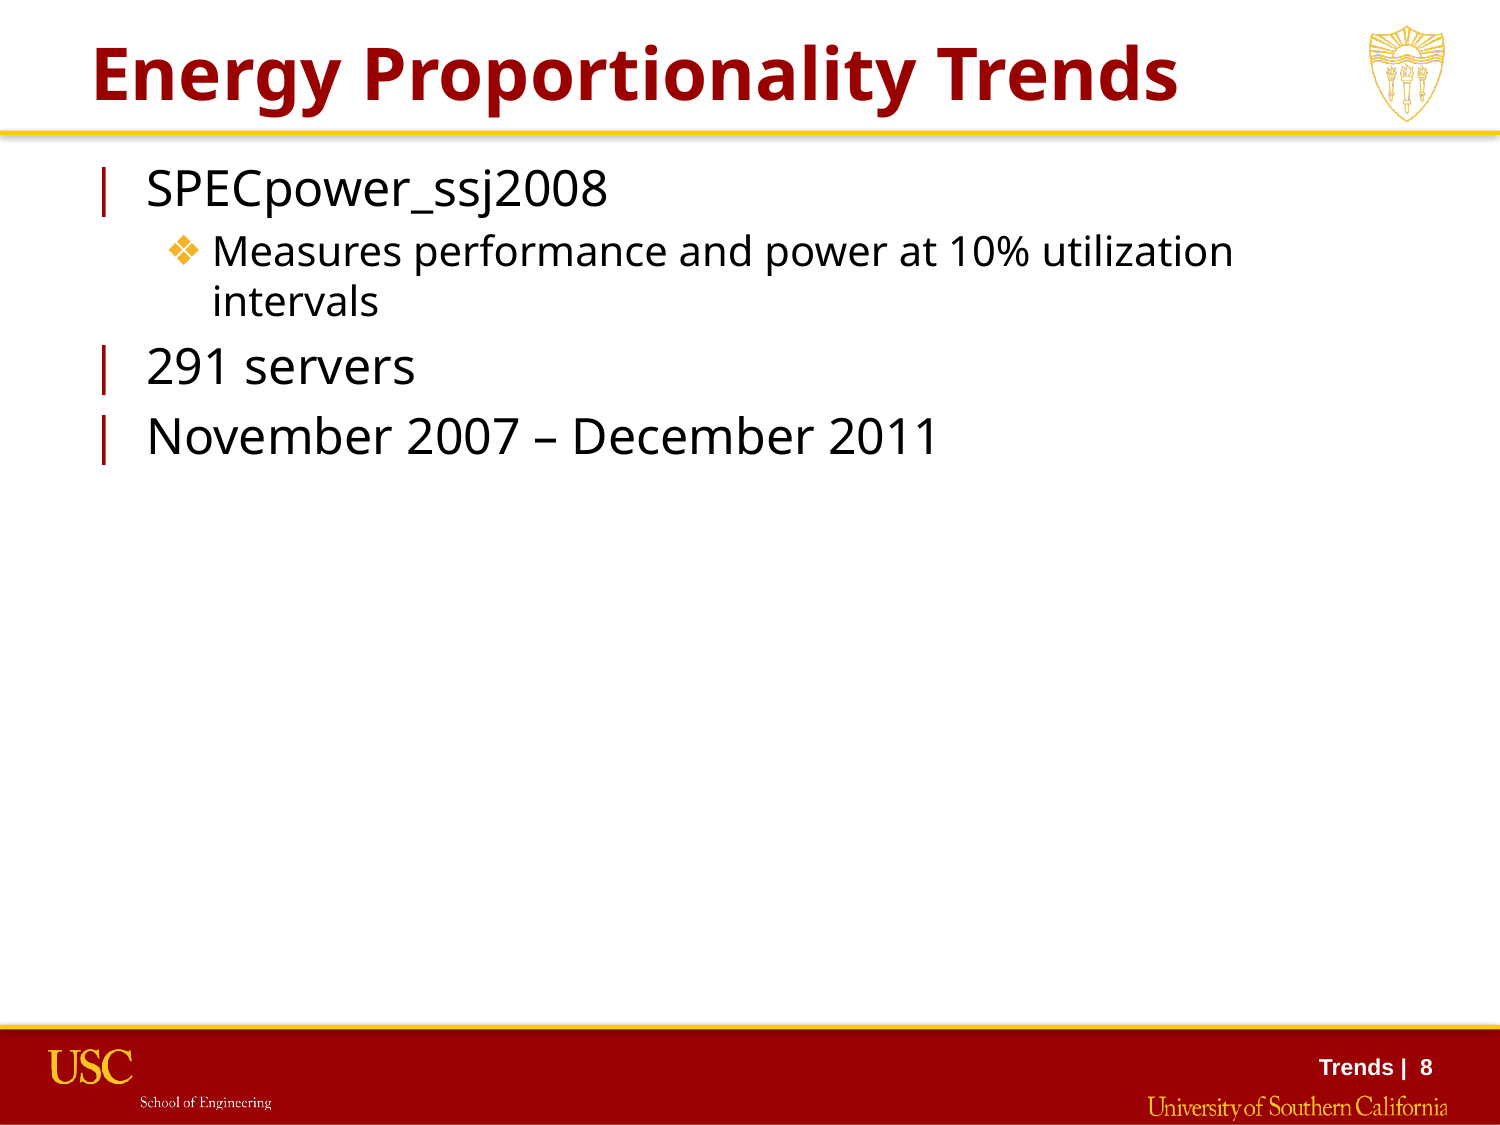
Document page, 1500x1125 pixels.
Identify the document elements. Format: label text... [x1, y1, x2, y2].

text_box Trends | 8 [1181, 1045, 1448, 1098]
list SPECpower_ssj2008 Measures performance and power at 10% utilization intervals 291 servers November 2007 – December 2011 [75, 148, 1425, 1025]
title Energy Proportionality Trends [75, 11, 1425, 131]
